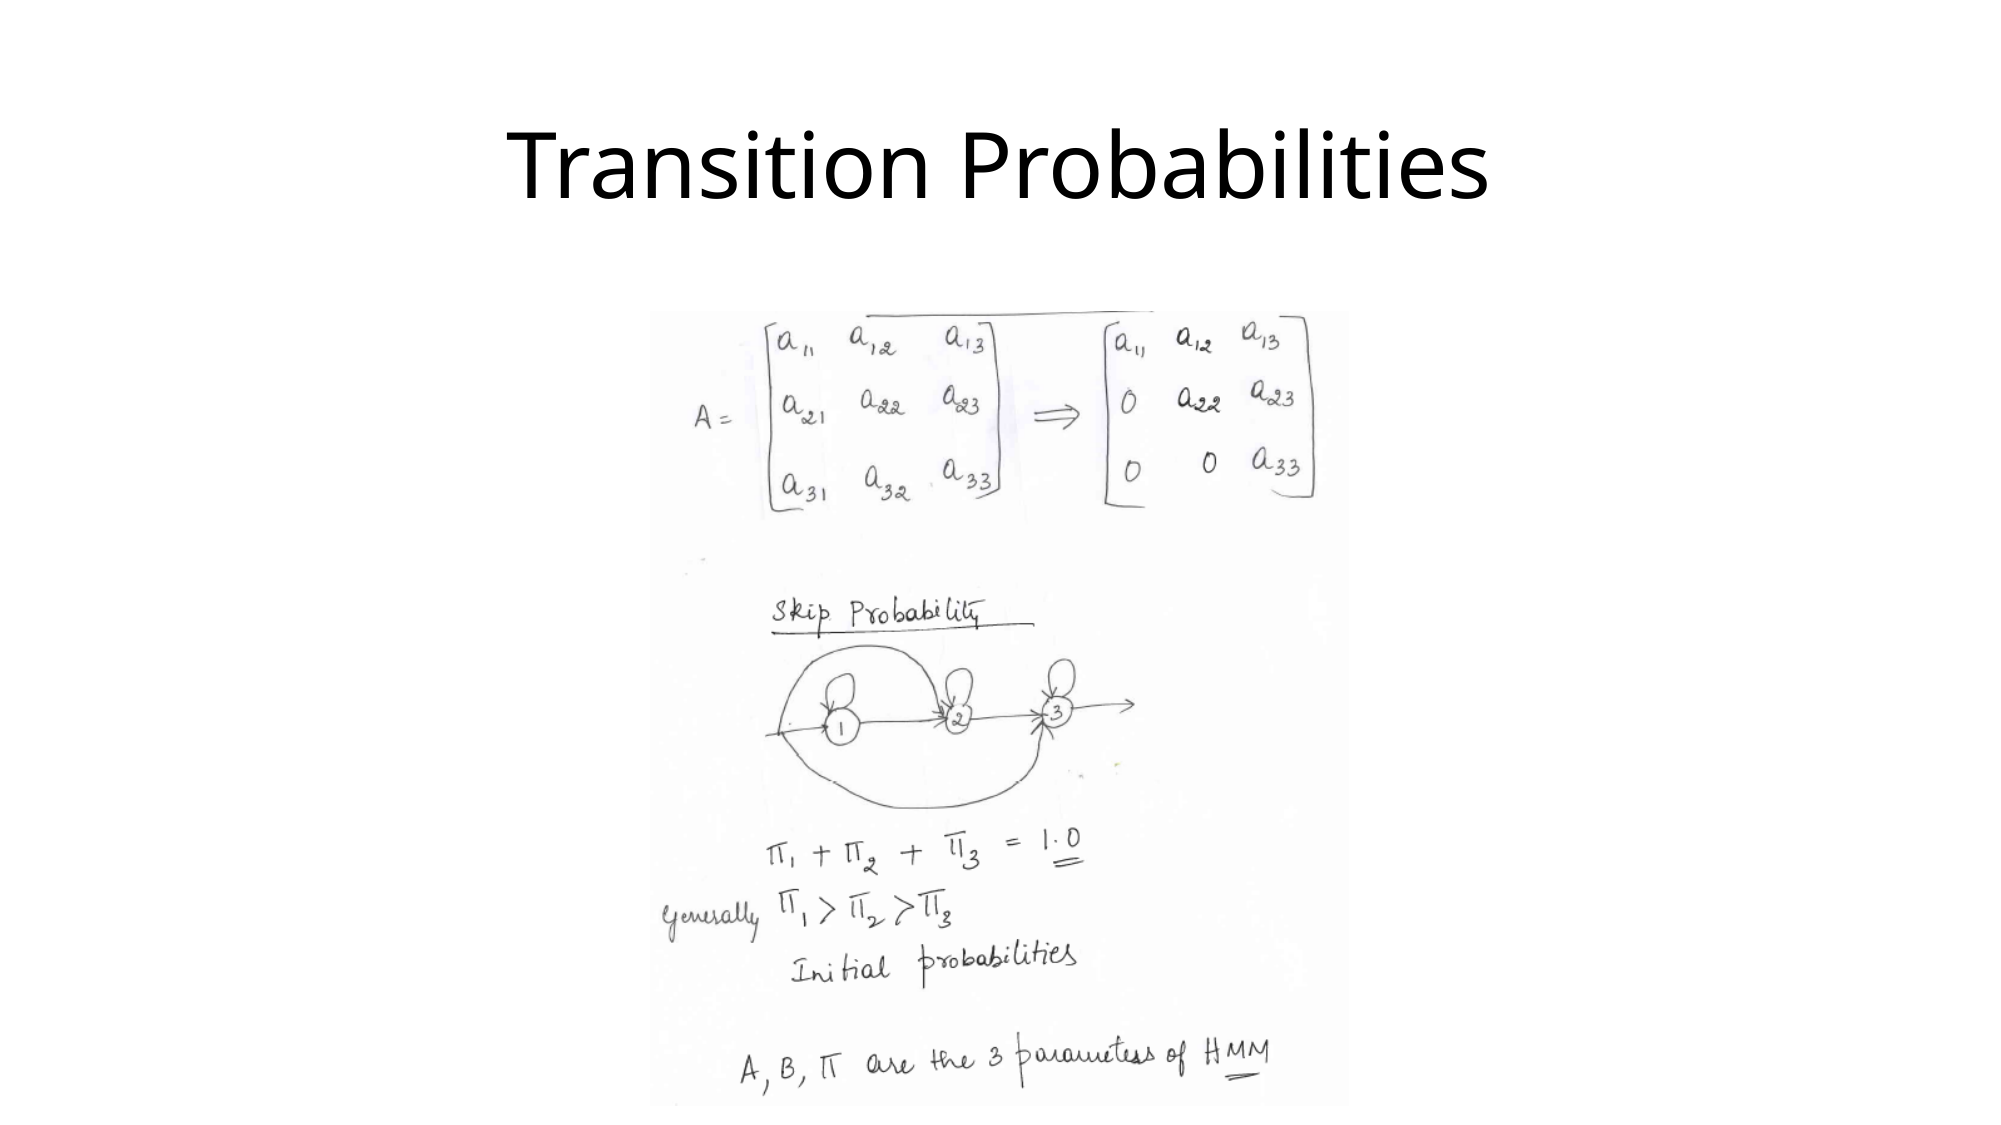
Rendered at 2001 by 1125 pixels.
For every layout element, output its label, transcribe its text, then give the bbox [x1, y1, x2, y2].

picture [650, 311, 1350, 1106]
title Transition Probabilities [137, 59, 1863, 278]
